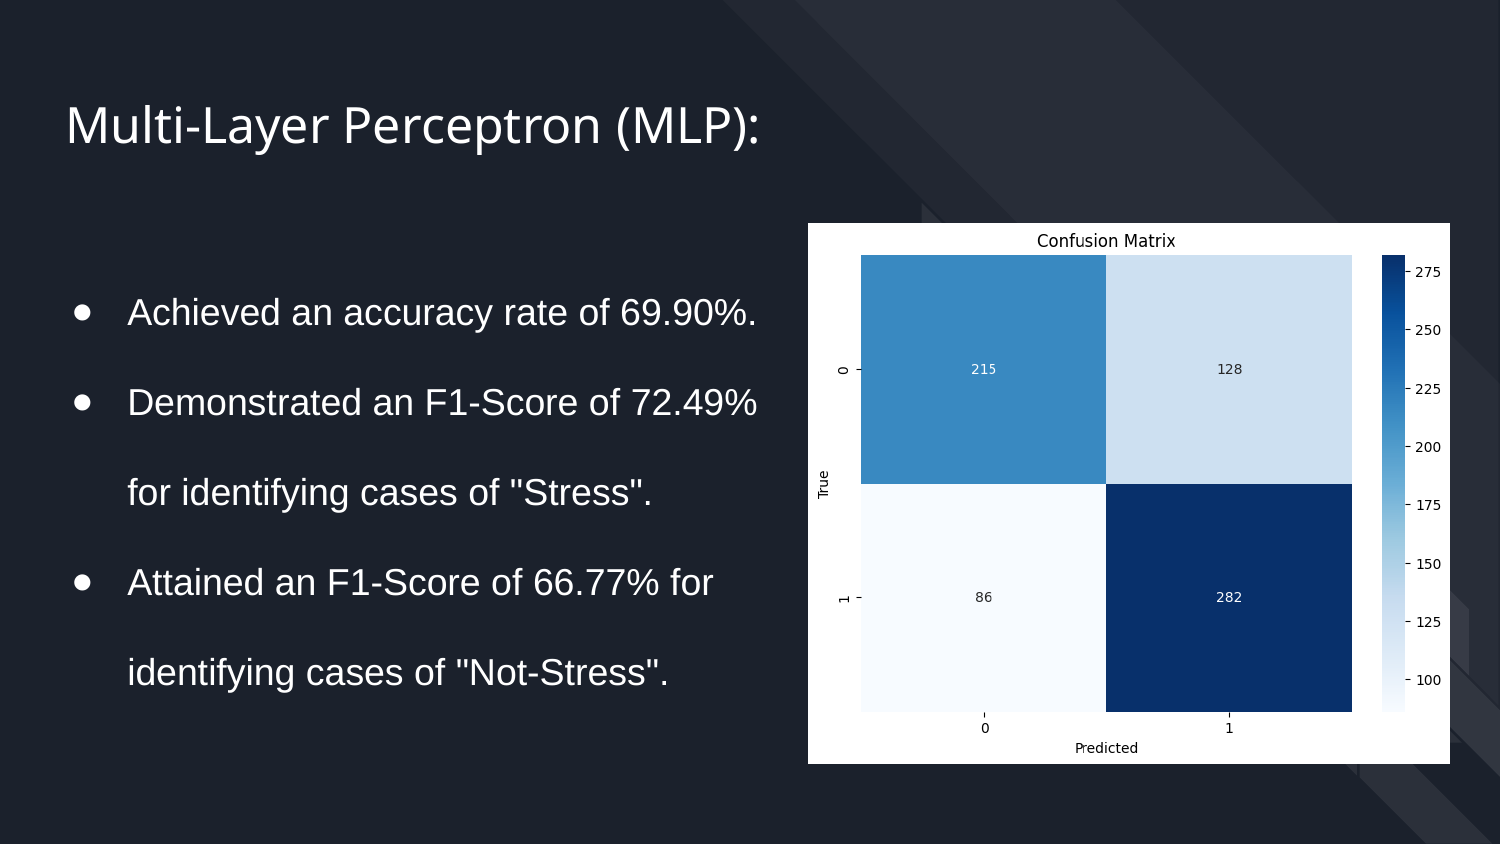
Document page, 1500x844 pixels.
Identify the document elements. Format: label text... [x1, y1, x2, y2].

text_box Achieved an accuracy rate of 69.90%. Demonstrated an F1-Score of 72.49% for identifying cases of "Stress". Attained an F1-Score of 66.77% for identifying cases of "Not-Stress". [37, 228, 809, 799]
title Multi-Layer Perceptron (MLP): [49, 78, 1205, 228]
picture [808, 222, 1451, 765]
